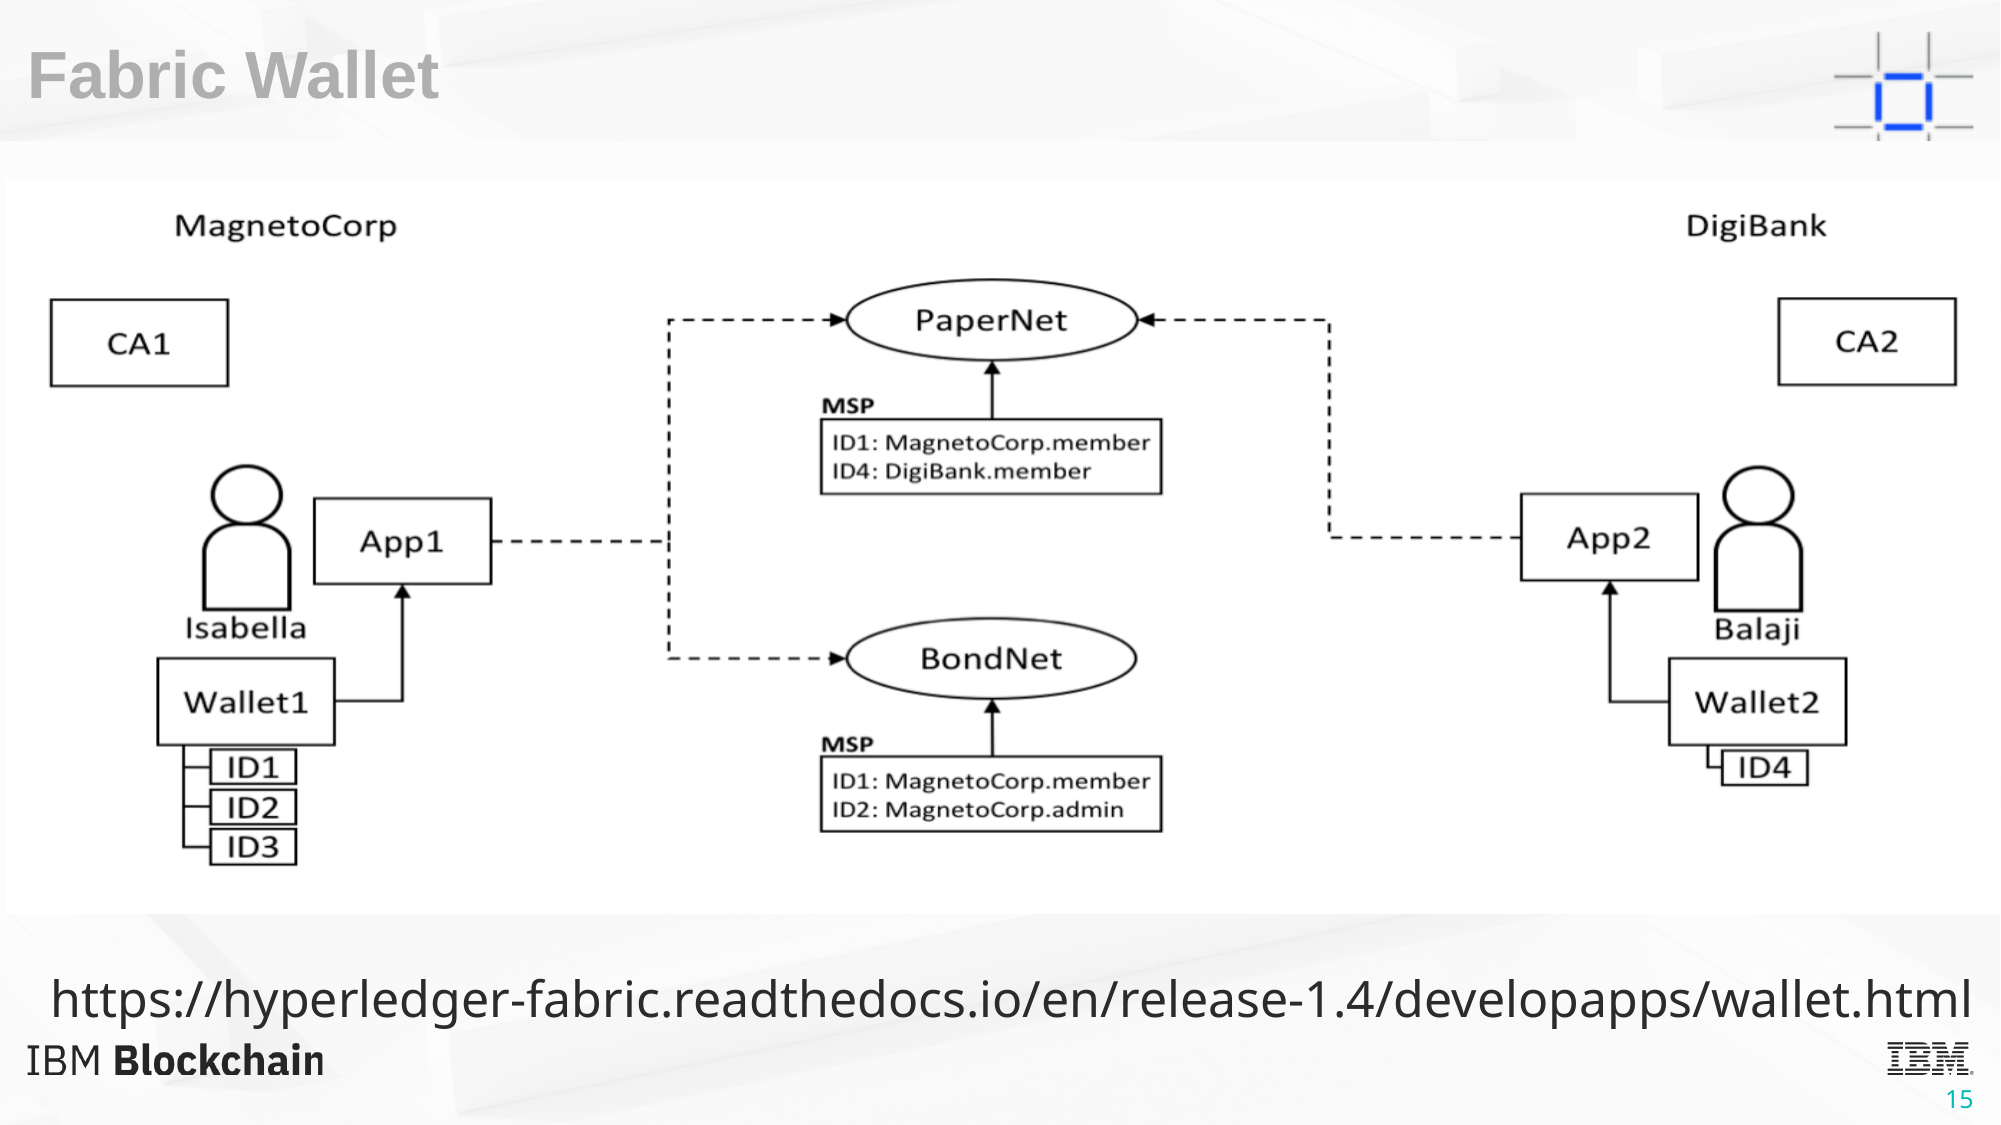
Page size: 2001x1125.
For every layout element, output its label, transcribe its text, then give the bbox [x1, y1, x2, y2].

picture [0, 32, 2000, 914]
text_box https://hyperledger-fabric.readthedocs.io/en/release-1.4/developapps/wallet.html [35, 960, 2000, 1035]
list Fabric Wallet [27, 31, 1727, 138]
